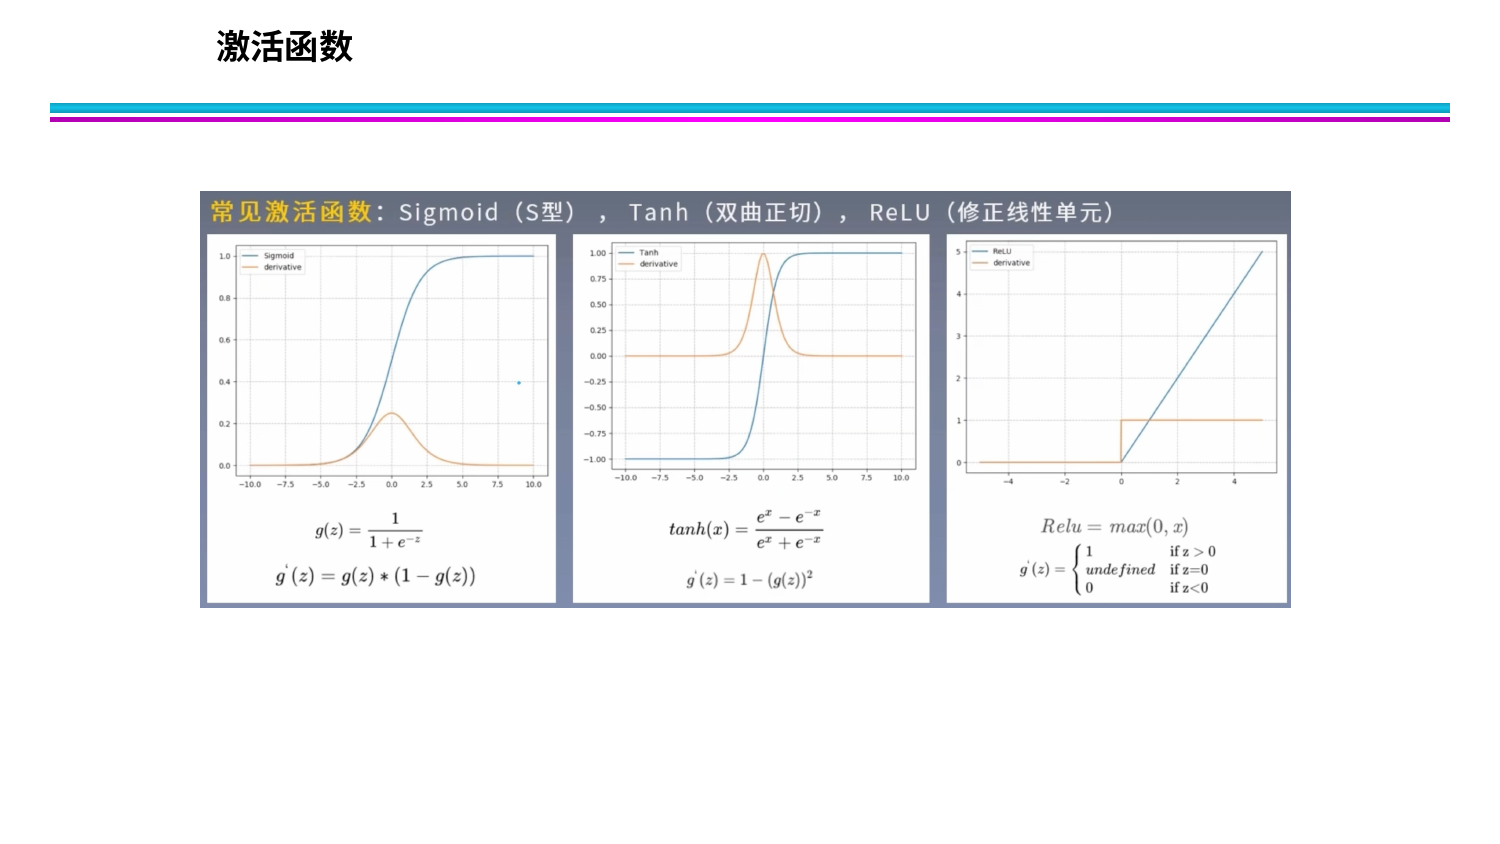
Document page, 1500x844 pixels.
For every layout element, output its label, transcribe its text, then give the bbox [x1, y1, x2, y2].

picture [200, 191, 1291, 608]
text_box 激活函数 [205, 18, 1229, 72]
